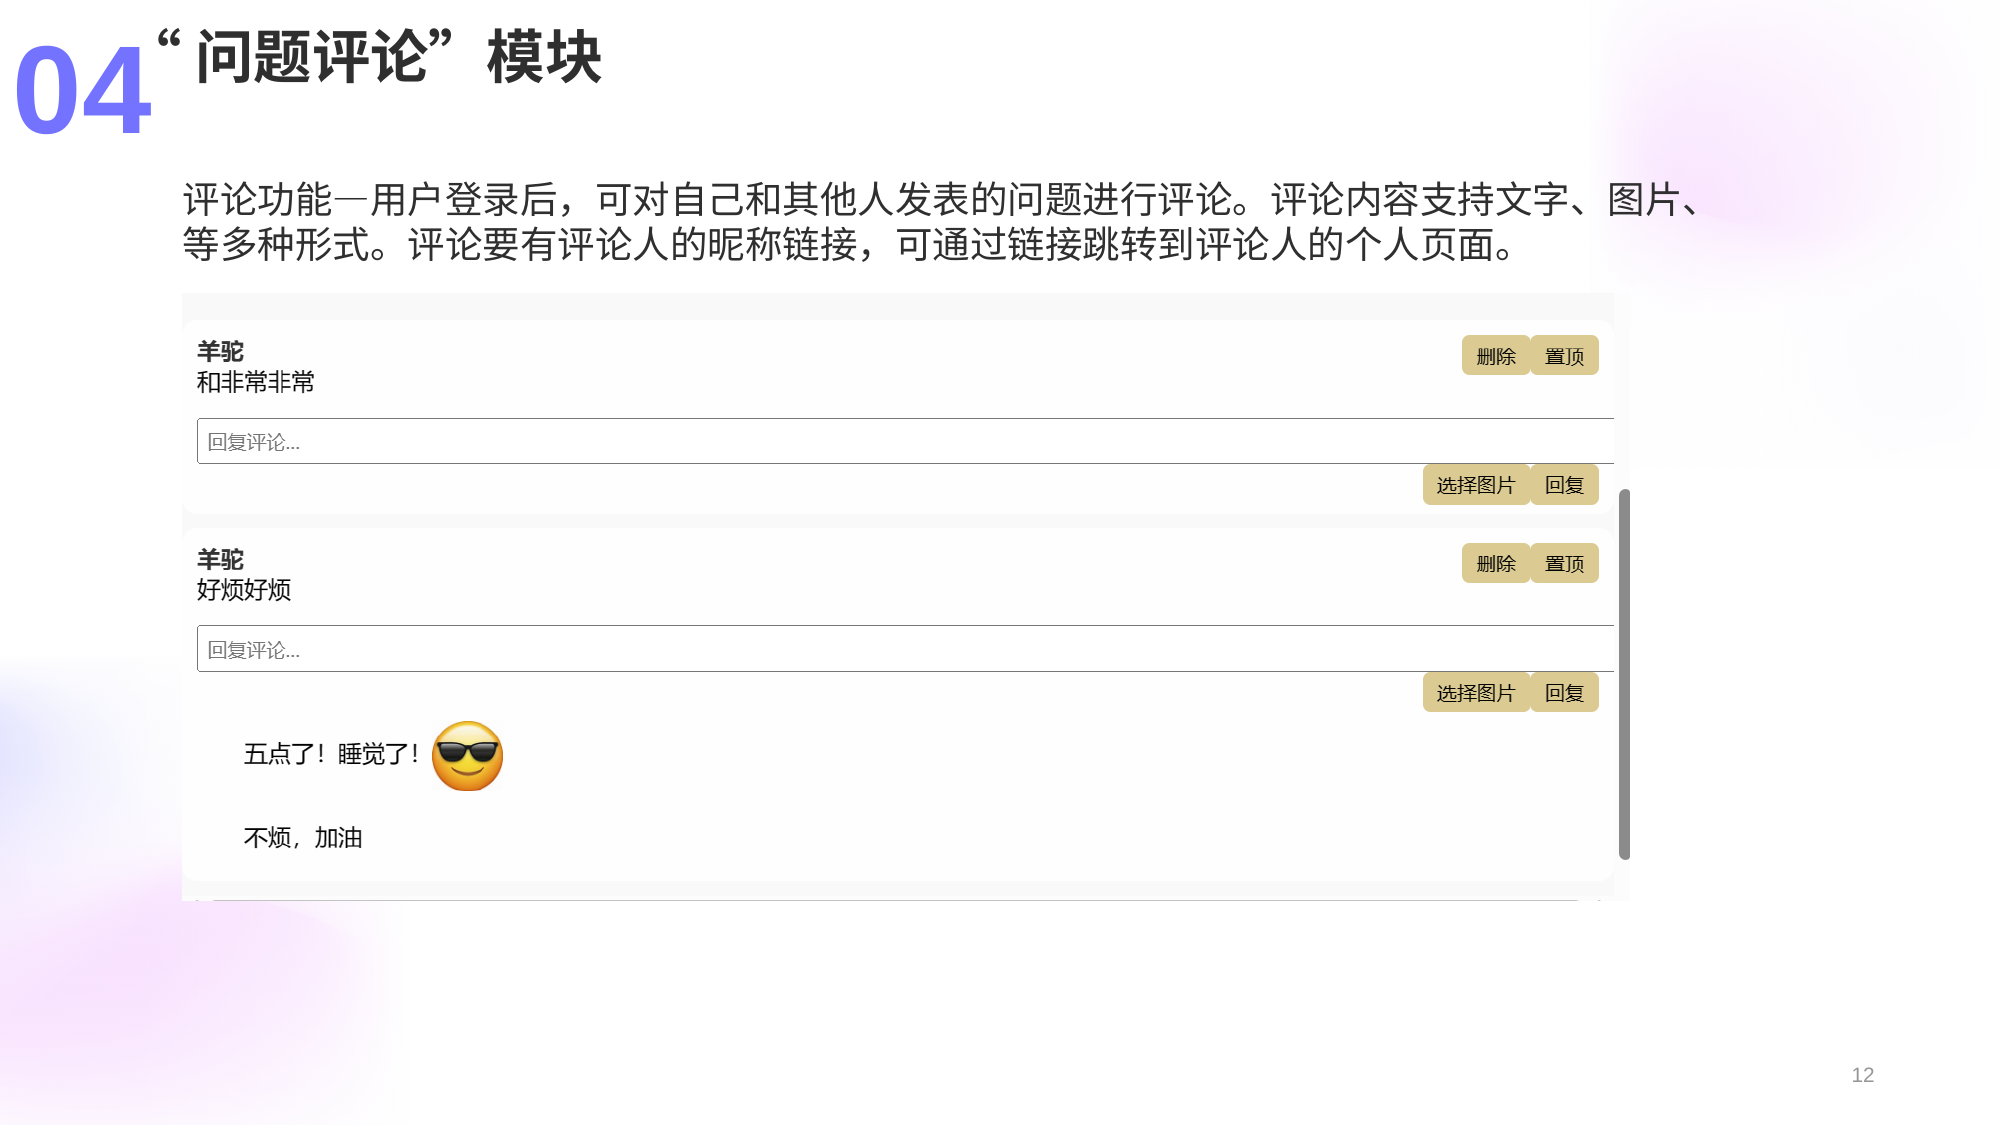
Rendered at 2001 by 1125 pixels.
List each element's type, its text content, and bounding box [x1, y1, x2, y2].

text_box 评论功能—用户登录后，可对自己和其他人发表的问题进行评论。评论内容支持文字、图片、等多种形式。评论要有评论人的昵称链接，可通过链接跳转到评论人的个人页面。 [167, 168, 1699, 274]
title “问题评论”模块 [108, 0, 1890, 169]
slide_number 12 [1452, 1056, 1890, 1092]
picture [182, 293, 1630, 901]
text_box 04 [0, 0, 168, 166]
